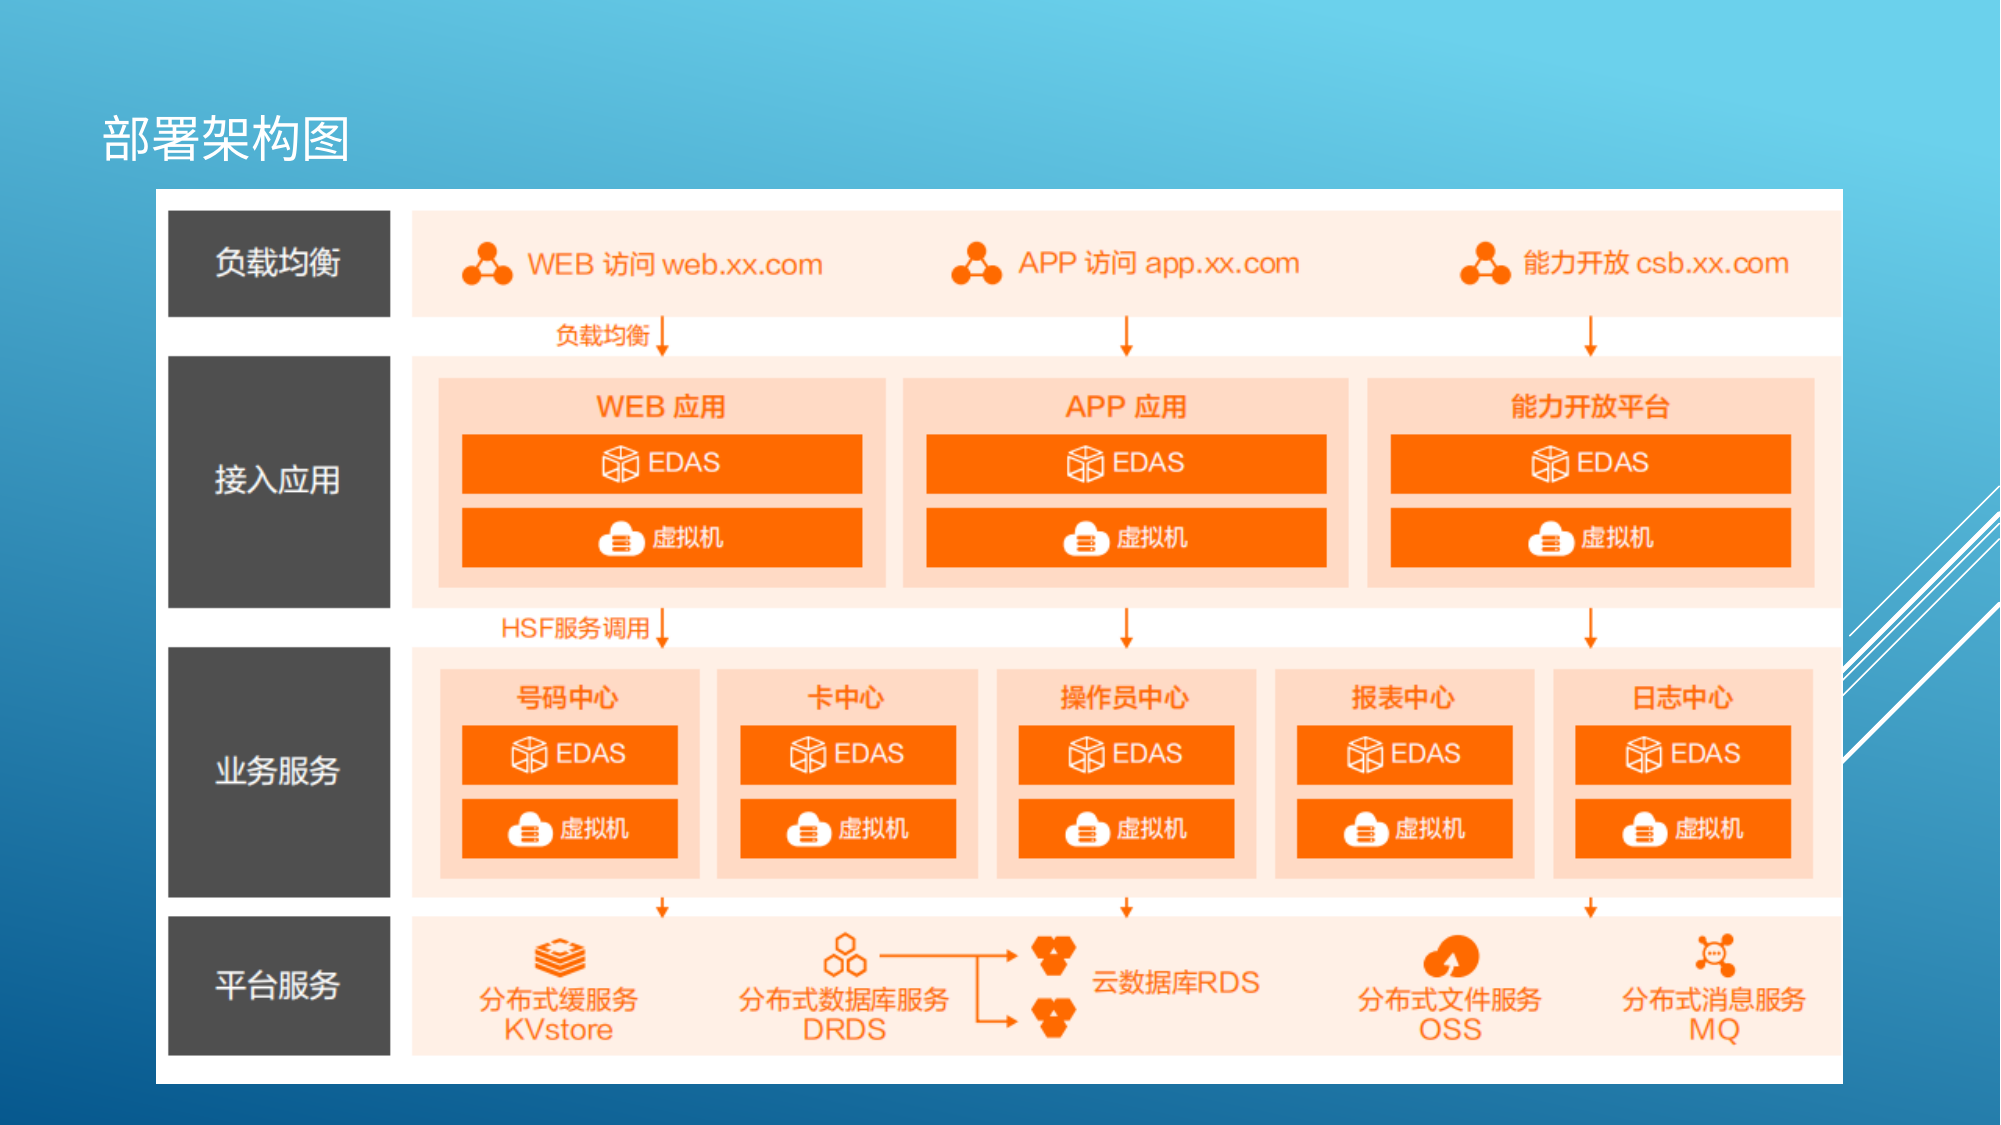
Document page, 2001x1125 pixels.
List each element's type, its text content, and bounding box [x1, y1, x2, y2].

picture [156, 189, 1844, 1084]
text_box 部署架构图 [86, 99, 1112, 175]
